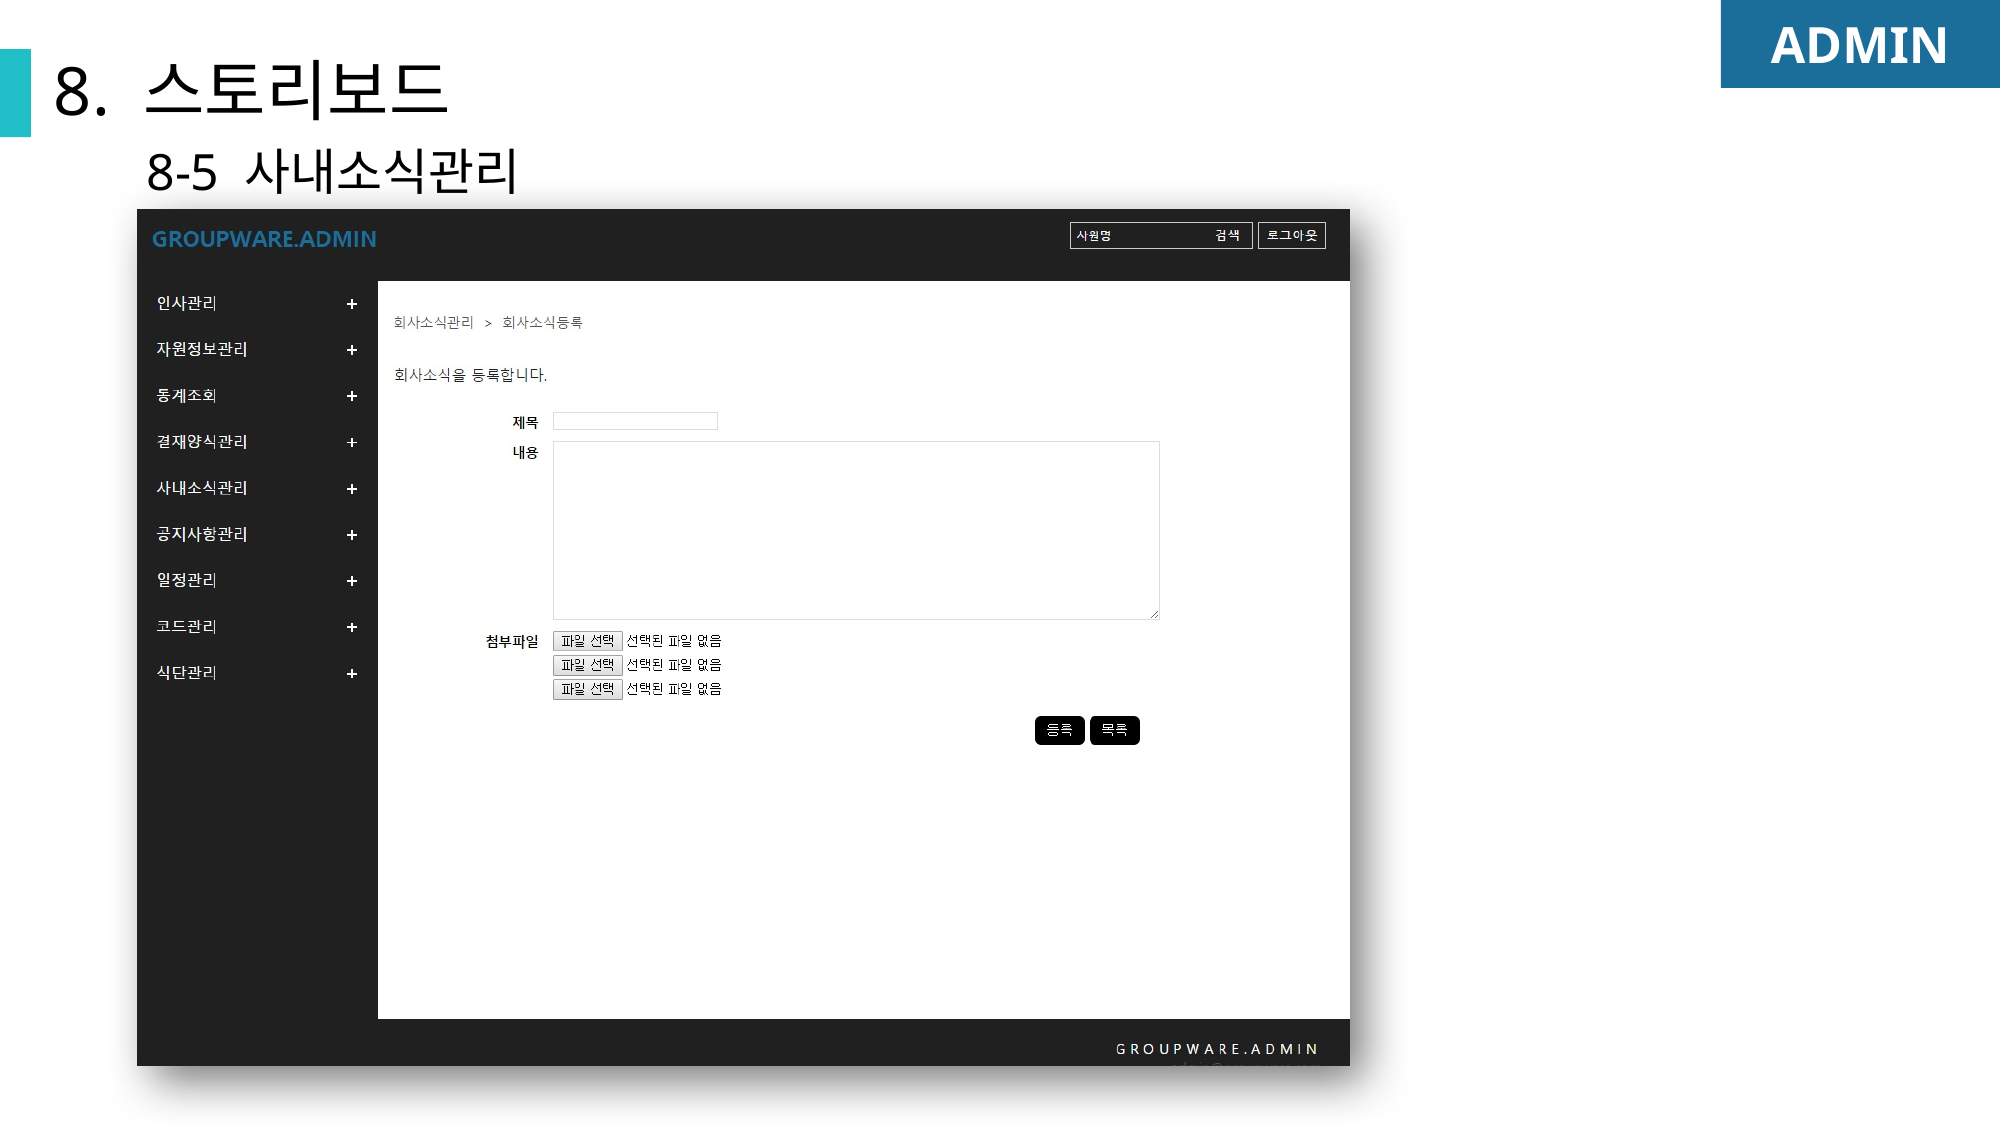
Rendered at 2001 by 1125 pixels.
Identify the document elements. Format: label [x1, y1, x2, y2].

text_box [39, 22, 1010, 209]
picture [137, 209, 1350, 1066]
text_box [0, 48, 32, 138]
text_box [1720, 0, 2000, 89]
